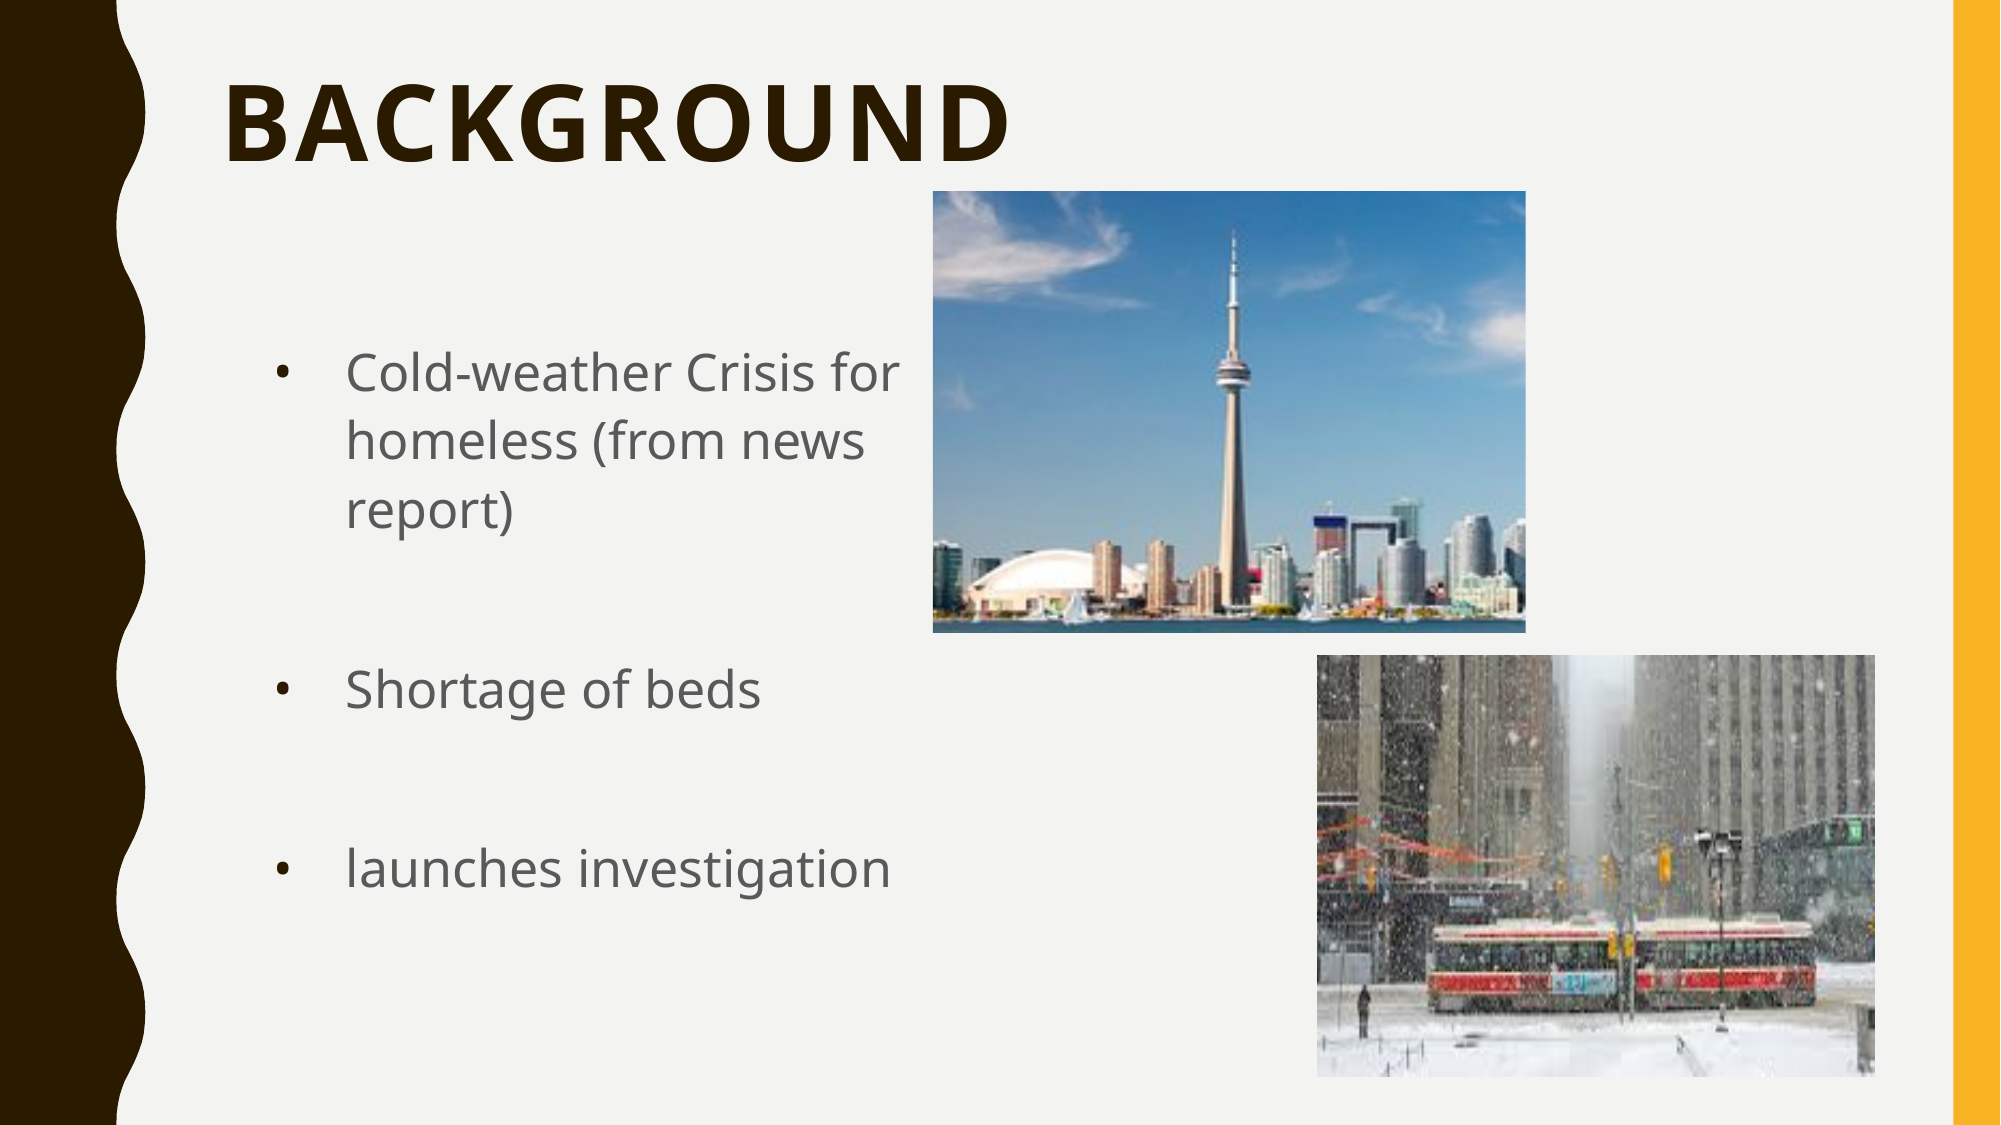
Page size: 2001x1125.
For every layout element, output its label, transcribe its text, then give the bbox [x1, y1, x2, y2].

list Cold-weather Crisis for homeless (from news report) Shortage of beds launches investigation [186, 325, 933, 915]
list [1317, 655, 1875, 1078]
picture [932, 191, 1526, 633]
title Background [205, 62, 1875, 308]
